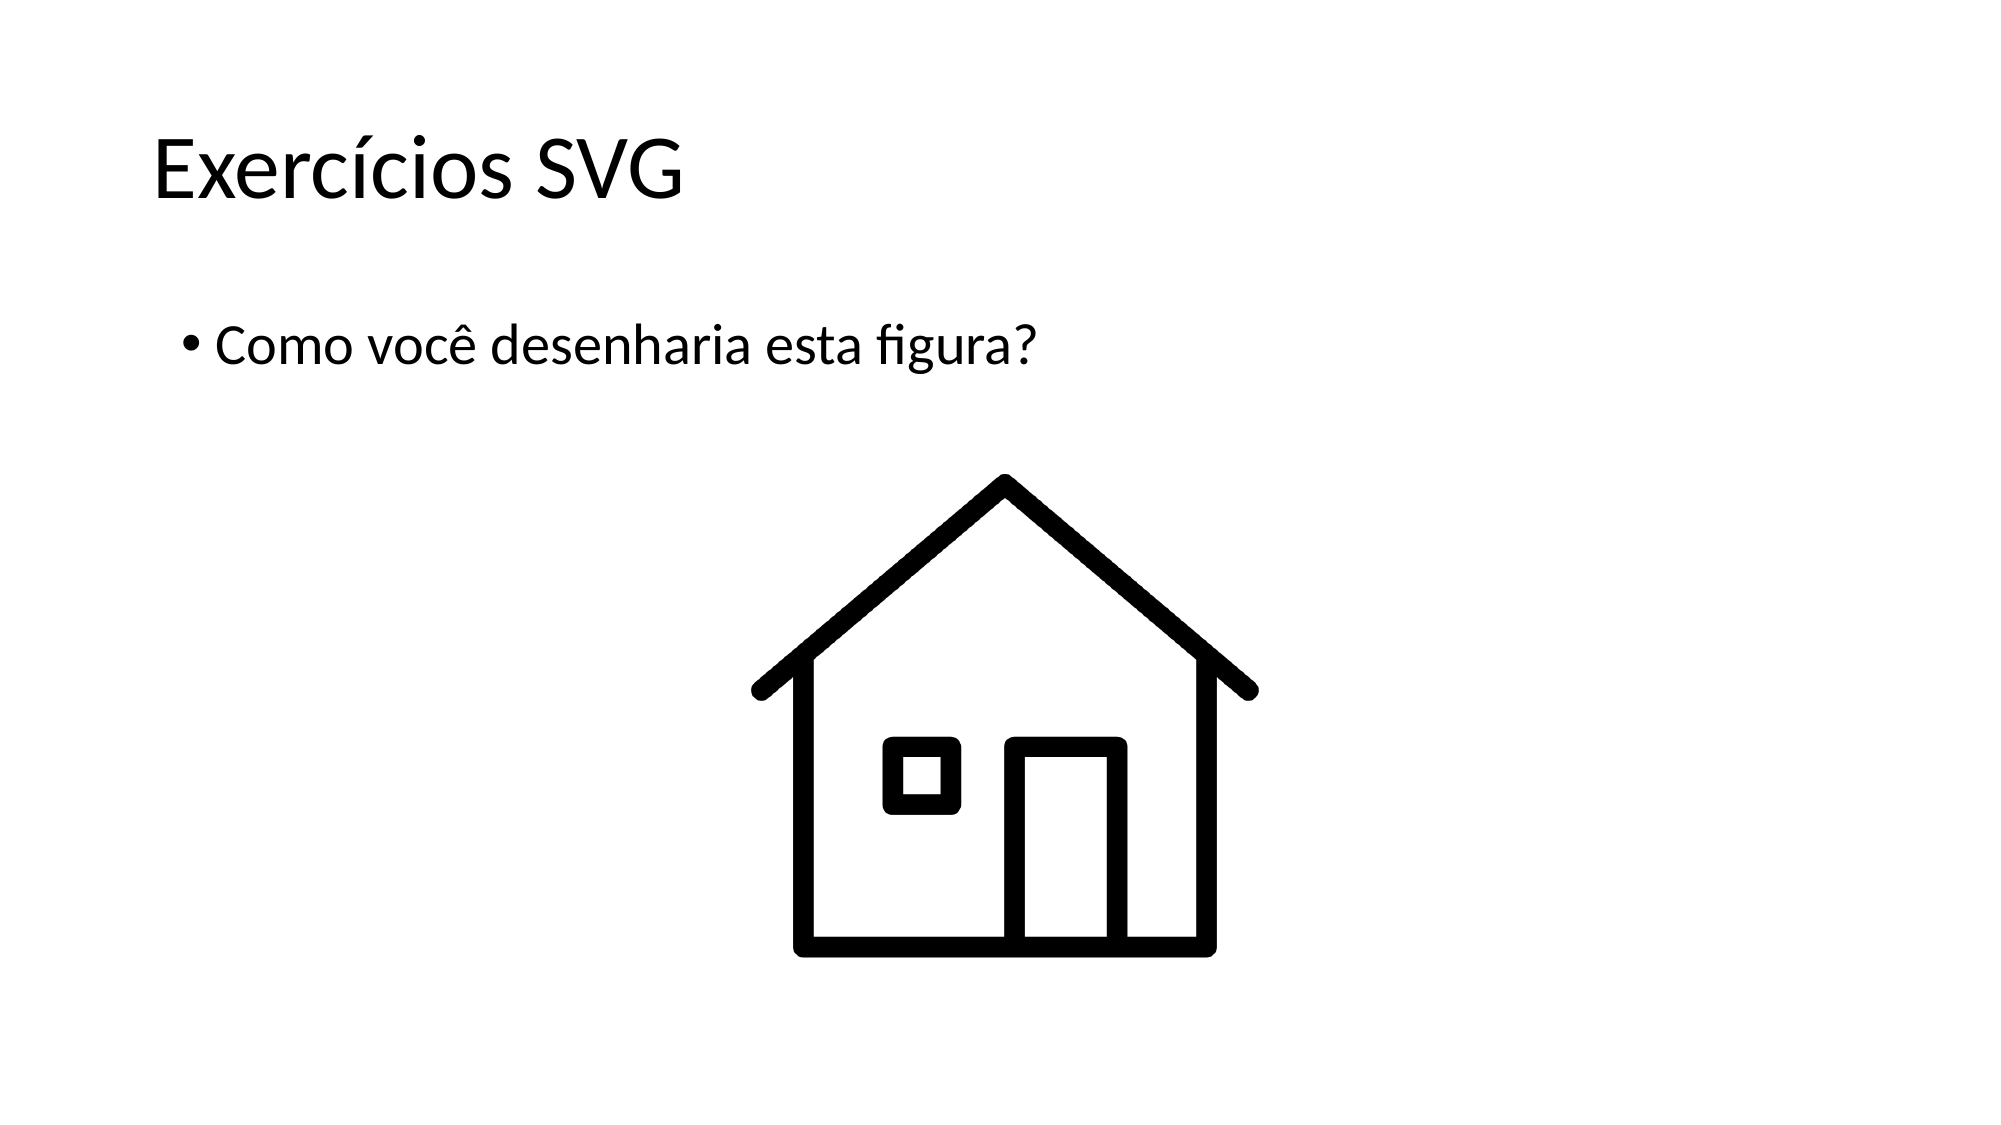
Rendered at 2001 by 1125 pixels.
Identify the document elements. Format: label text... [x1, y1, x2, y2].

list Como você desenharia esta figura? [137, 299, 1863, 1014]
title Exercícios SVG [137, 59, 1863, 278]
picture [727, 460, 1273, 966]
